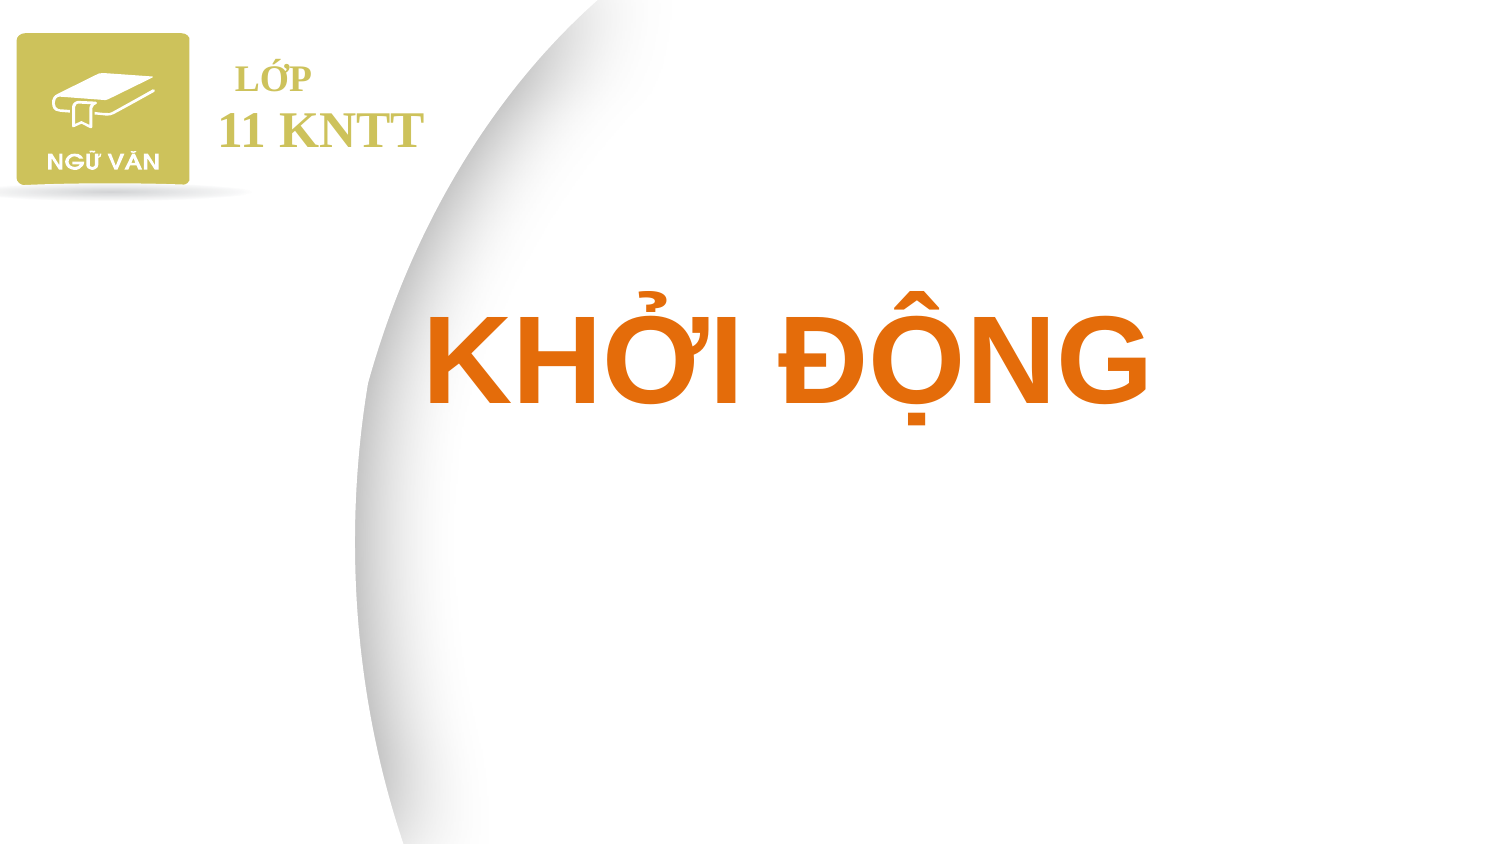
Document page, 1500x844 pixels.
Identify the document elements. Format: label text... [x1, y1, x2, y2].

text_box KHỞI ĐỘNG [393, 270, 1218, 436]
text_box [0, 0, 598, 189]
text_box [0, 210, 437, 844]
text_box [0, 32, 444, 202]
